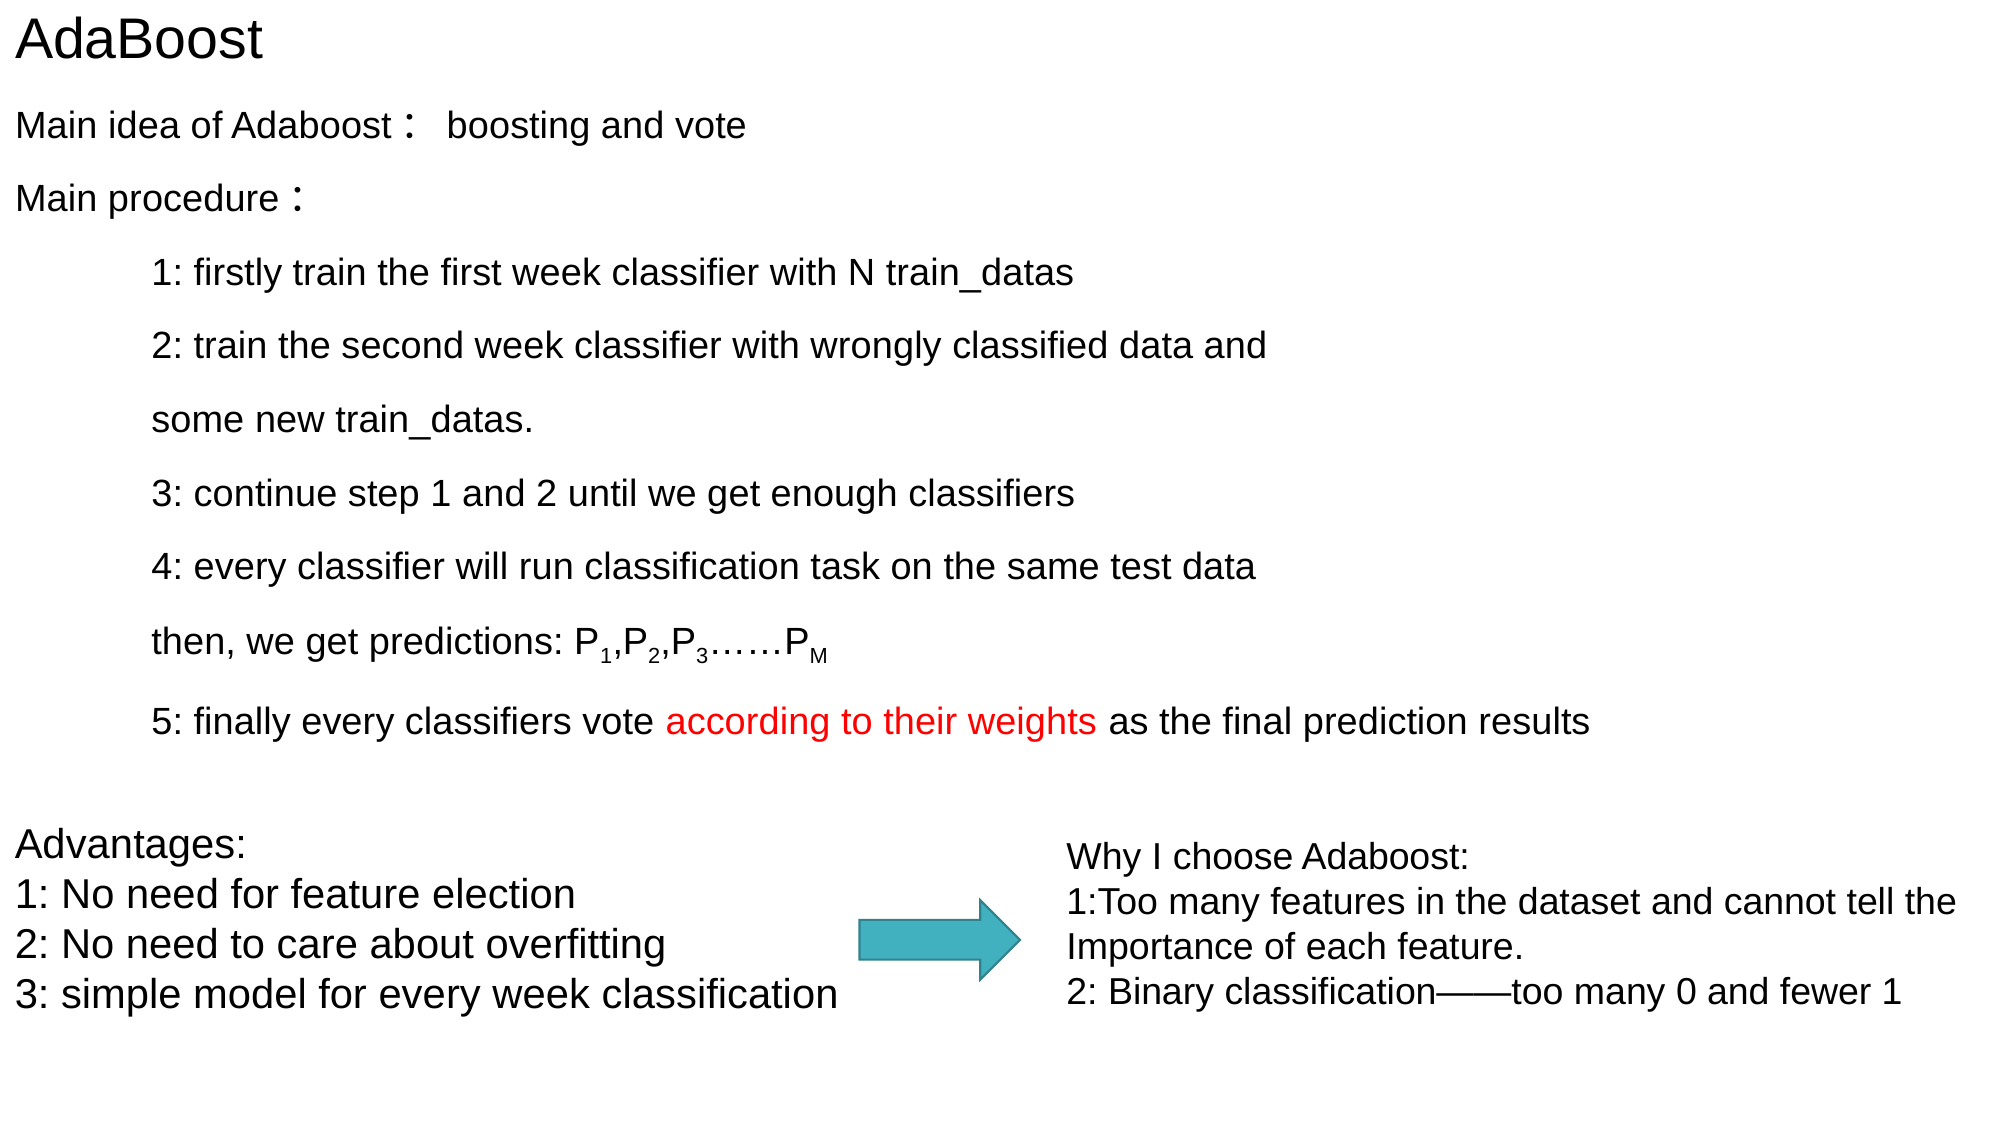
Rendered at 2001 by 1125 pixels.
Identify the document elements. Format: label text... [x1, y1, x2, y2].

title AdaBoost [0, 0, 336, 83]
text_box Why I choose Adaboost: 1:Too many features in the dataset and cannot tell the Importance of each feature. 2: Binary classification——too many 0 and fewer 1 [1051, 824, 1983, 1019]
subtitle Main idea of Adaboost：boosting and vote Main procedure： 1: firstly train the first week classifier with N train_datas 2: train the second week classifier with wrongly classified data and some new train_datas. 3: continue step 1 and 2 until we get enough classifiers 4: every classifier will run classification task on the same test data then, we get predictions: P1,P2,P3……PM 5: finally every classifiers vote according to their weights as the final prediction results [0, 83, 2000, 755]
text_box Advantages: 1: No need for feature election 2: No need to care about overfitting 3: simple model for every week classification [0, 809, 1391, 1069]
text_box [858, 897, 1022, 983]
